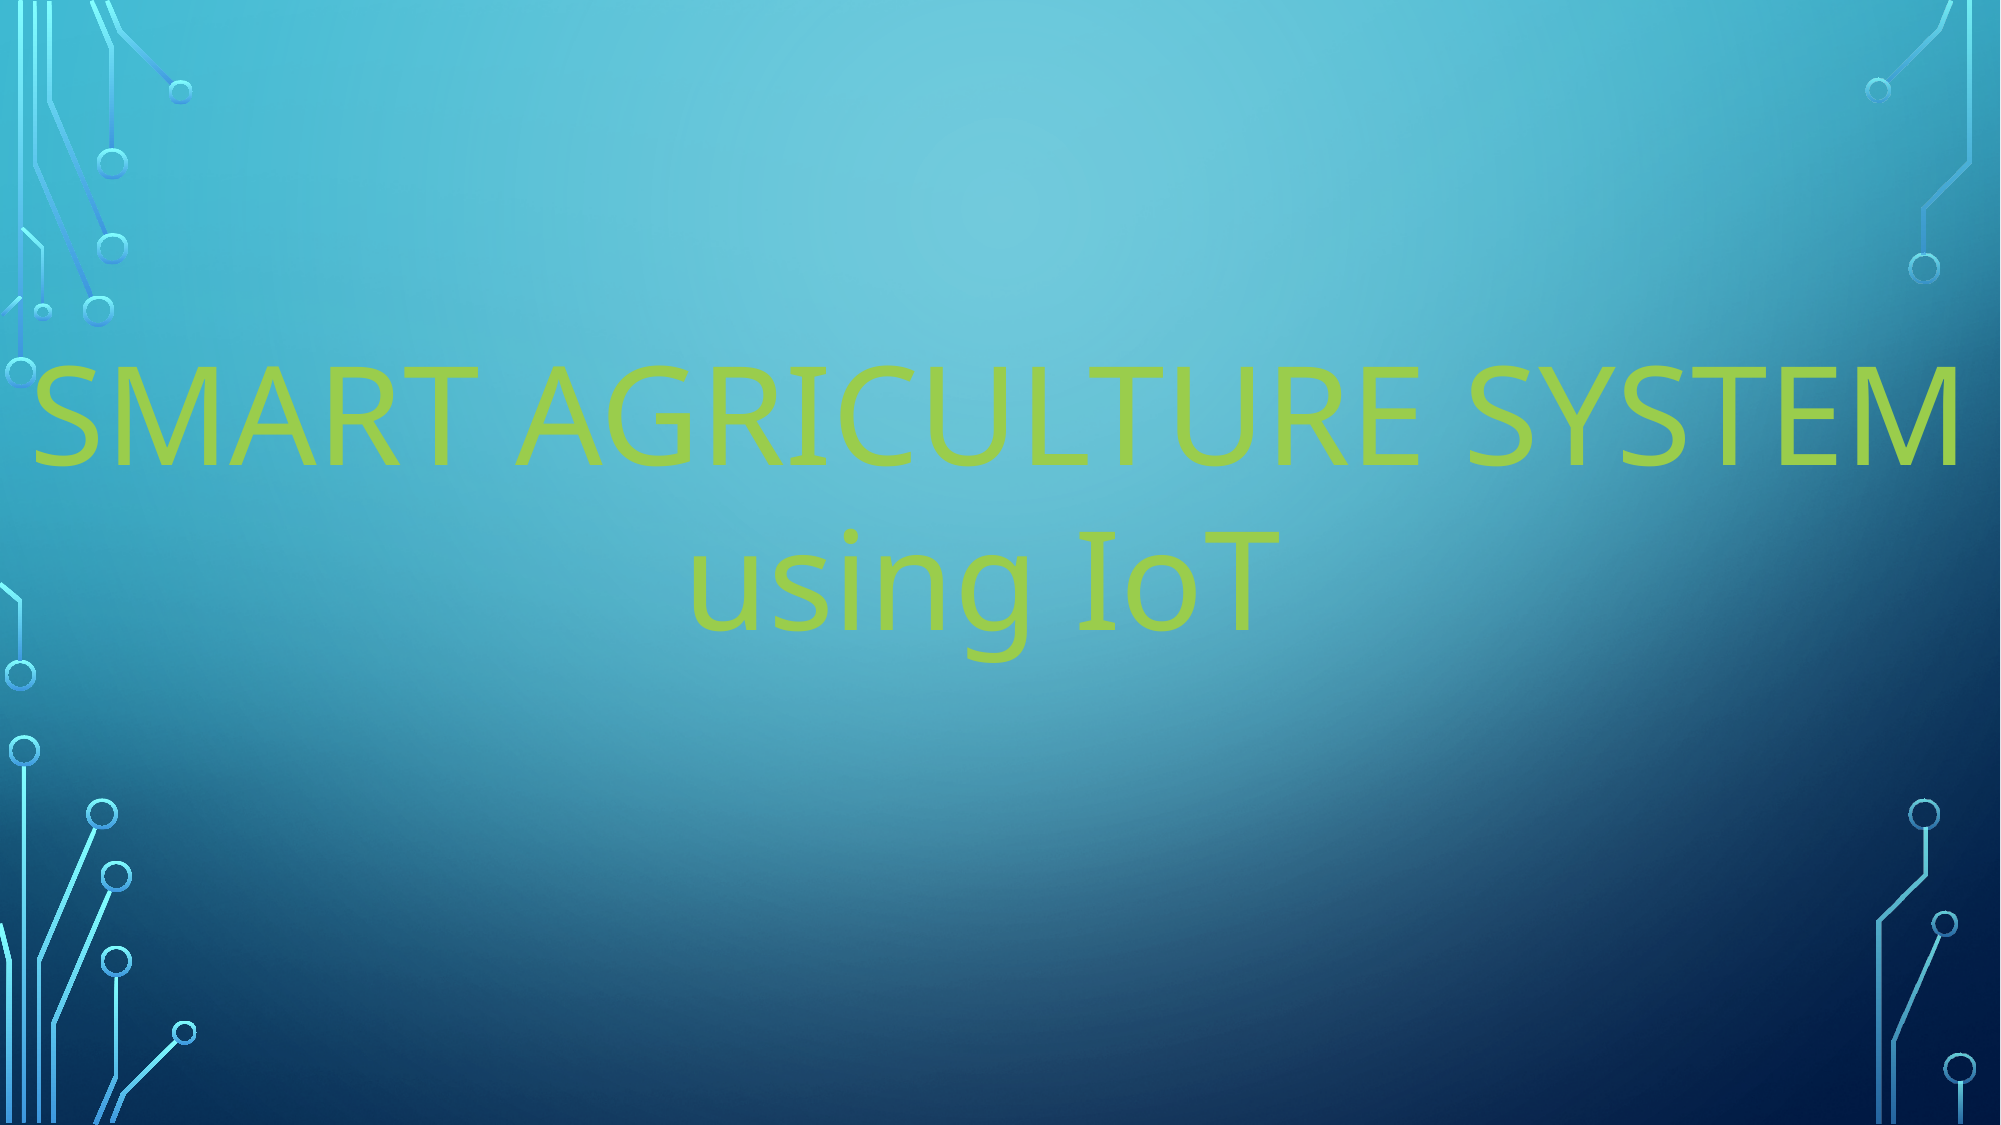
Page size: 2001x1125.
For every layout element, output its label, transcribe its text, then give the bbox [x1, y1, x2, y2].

text_box SMART AGRICULTURE SYSTEM using IoT [14, 320, 1986, 666]
